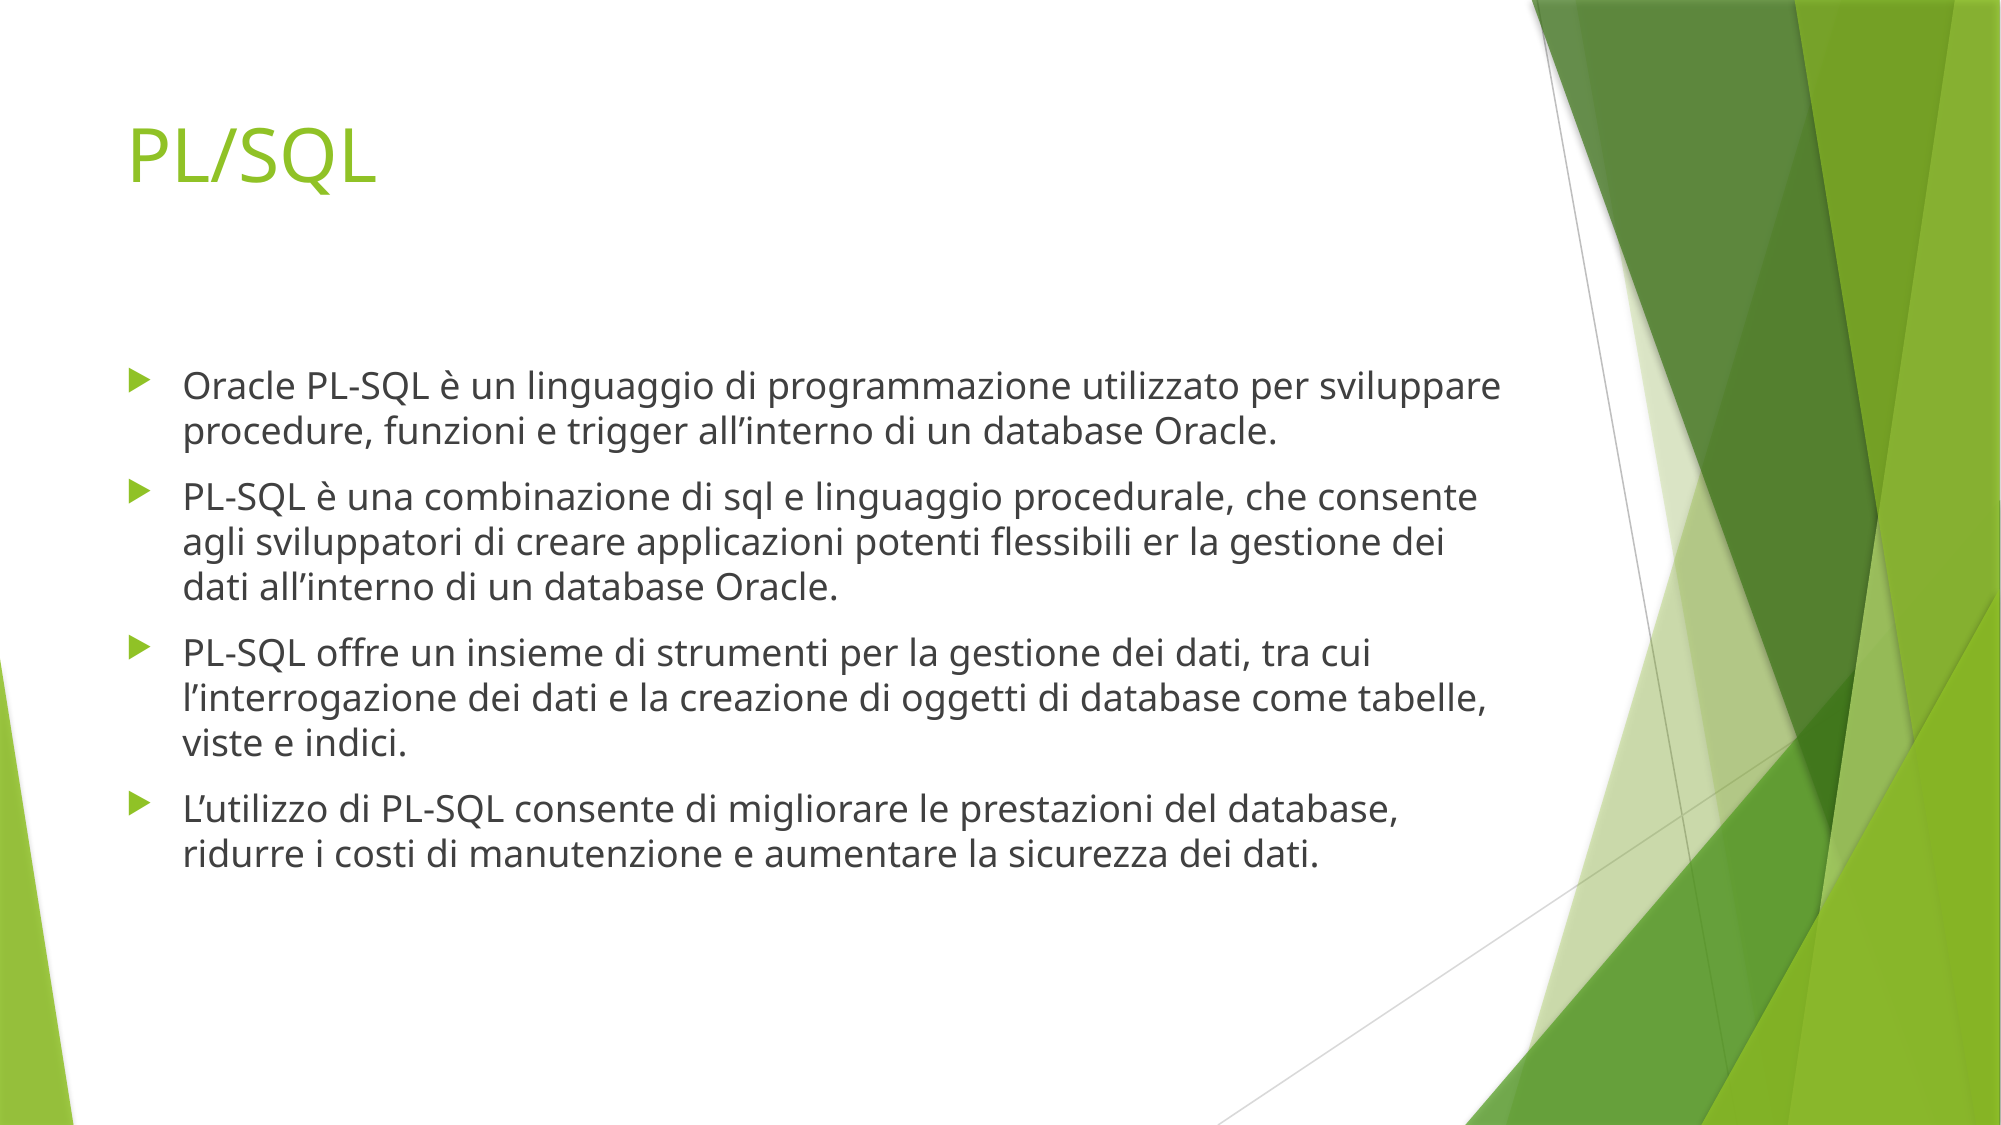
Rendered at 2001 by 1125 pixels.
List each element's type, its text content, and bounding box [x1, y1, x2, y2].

title PL/SQL [111, 99, 1522, 317]
list Oracle PL-SQL è un linguaggio di programmazione utilizzato per sviluppare procedure, funzioni e trigger all’interno di un database Oracle. PL-SQL è una combinazione di sql e linguaggio procedurale, che consente agli sviluppatori di creare applicazioni potenti flessibili er la gestione dei dati all’interno di un database Oracle. PL-SQL offre un insieme di strumenti per la gestione dei dati, tra cui l’interrogazione dei dati e la creazione di oggetti di database come tabelle, viste e indici. L’utilizzo di PL-SQL consente di migliorare le prestazioni del database, ridurre i costi di manutenzione e aumentare la sicurezza dei dati. [111, 354, 1522, 992]
